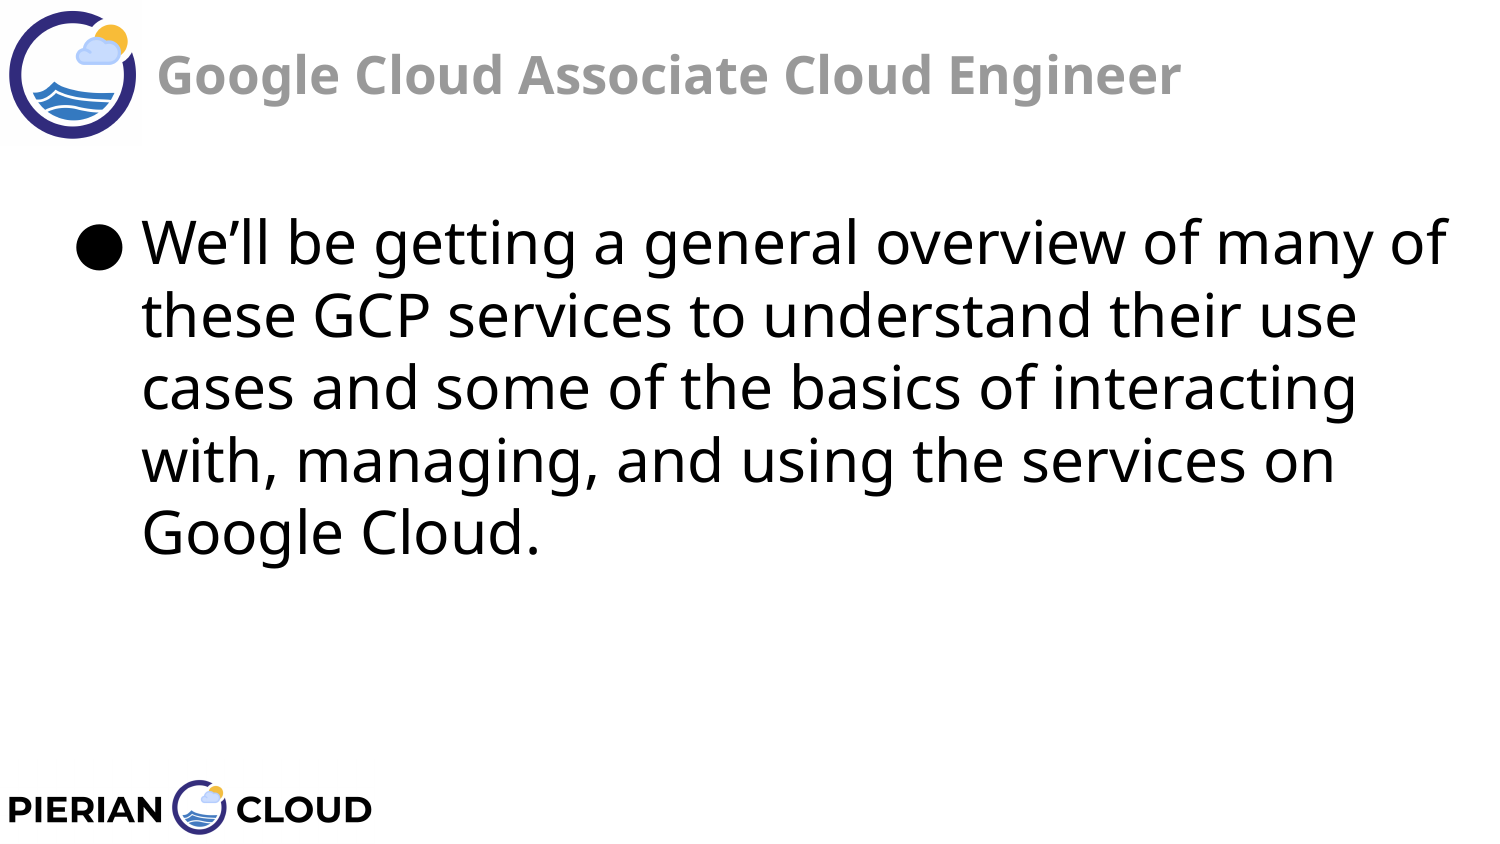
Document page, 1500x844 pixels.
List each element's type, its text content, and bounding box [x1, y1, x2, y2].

picture [0, 758, 375, 844]
title Google Cloud Associate Cloud Engineer [146, 25, 1420, 120]
subtitle We’ll be getting a general overview of many of these GCP services to understand their use cases and some of the basics of interacting with, managing, and using the services on Google Cloud. [51, 189, 1476, 750]
picture [0, 0, 142, 146]
